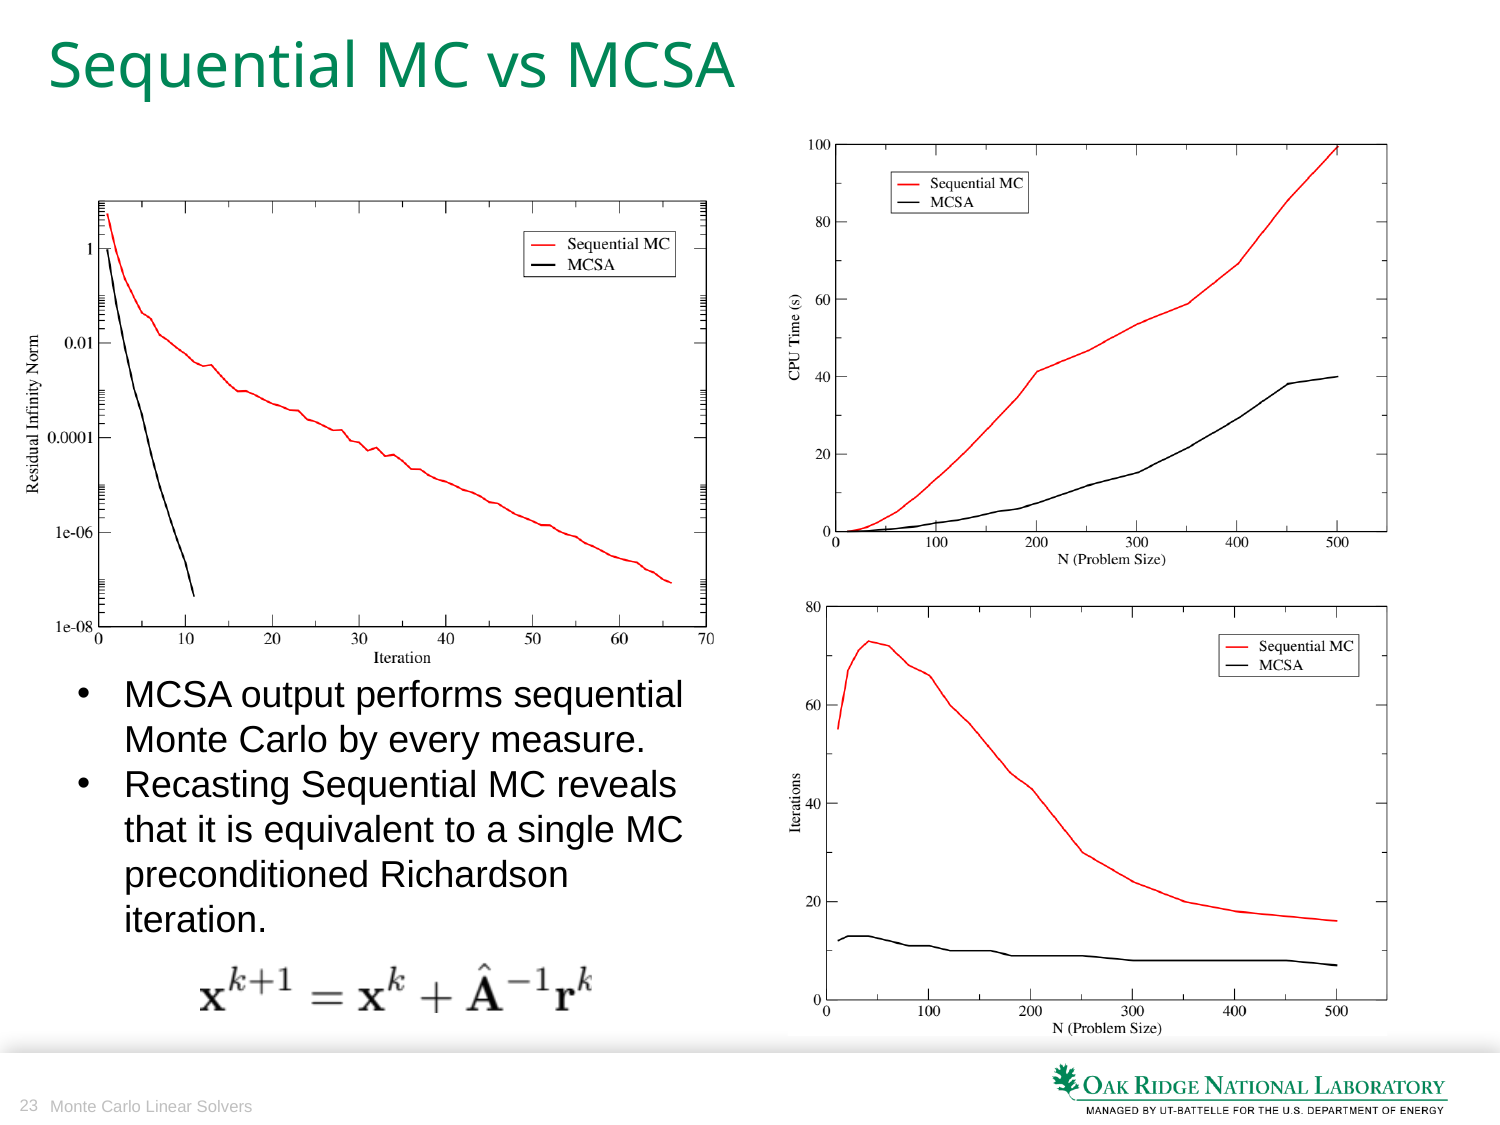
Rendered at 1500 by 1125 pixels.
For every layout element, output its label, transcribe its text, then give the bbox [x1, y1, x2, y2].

picture [24, 199, 714, 663]
picture [1052, 1063, 1448, 1114]
picture [199, 962, 592, 1013]
picture [787, 599, 1388, 1036]
title Sequential MC vs MCSA [33, 29, 1384, 111]
text_box MCSA output performs sequential Monte Carlo by every measure. Recasting Sequential MC reveals that it is equivalent to a single MC preconditioned Richardson iteration. [62, 662, 725, 993]
picture [787, 137, 1388, 567]
